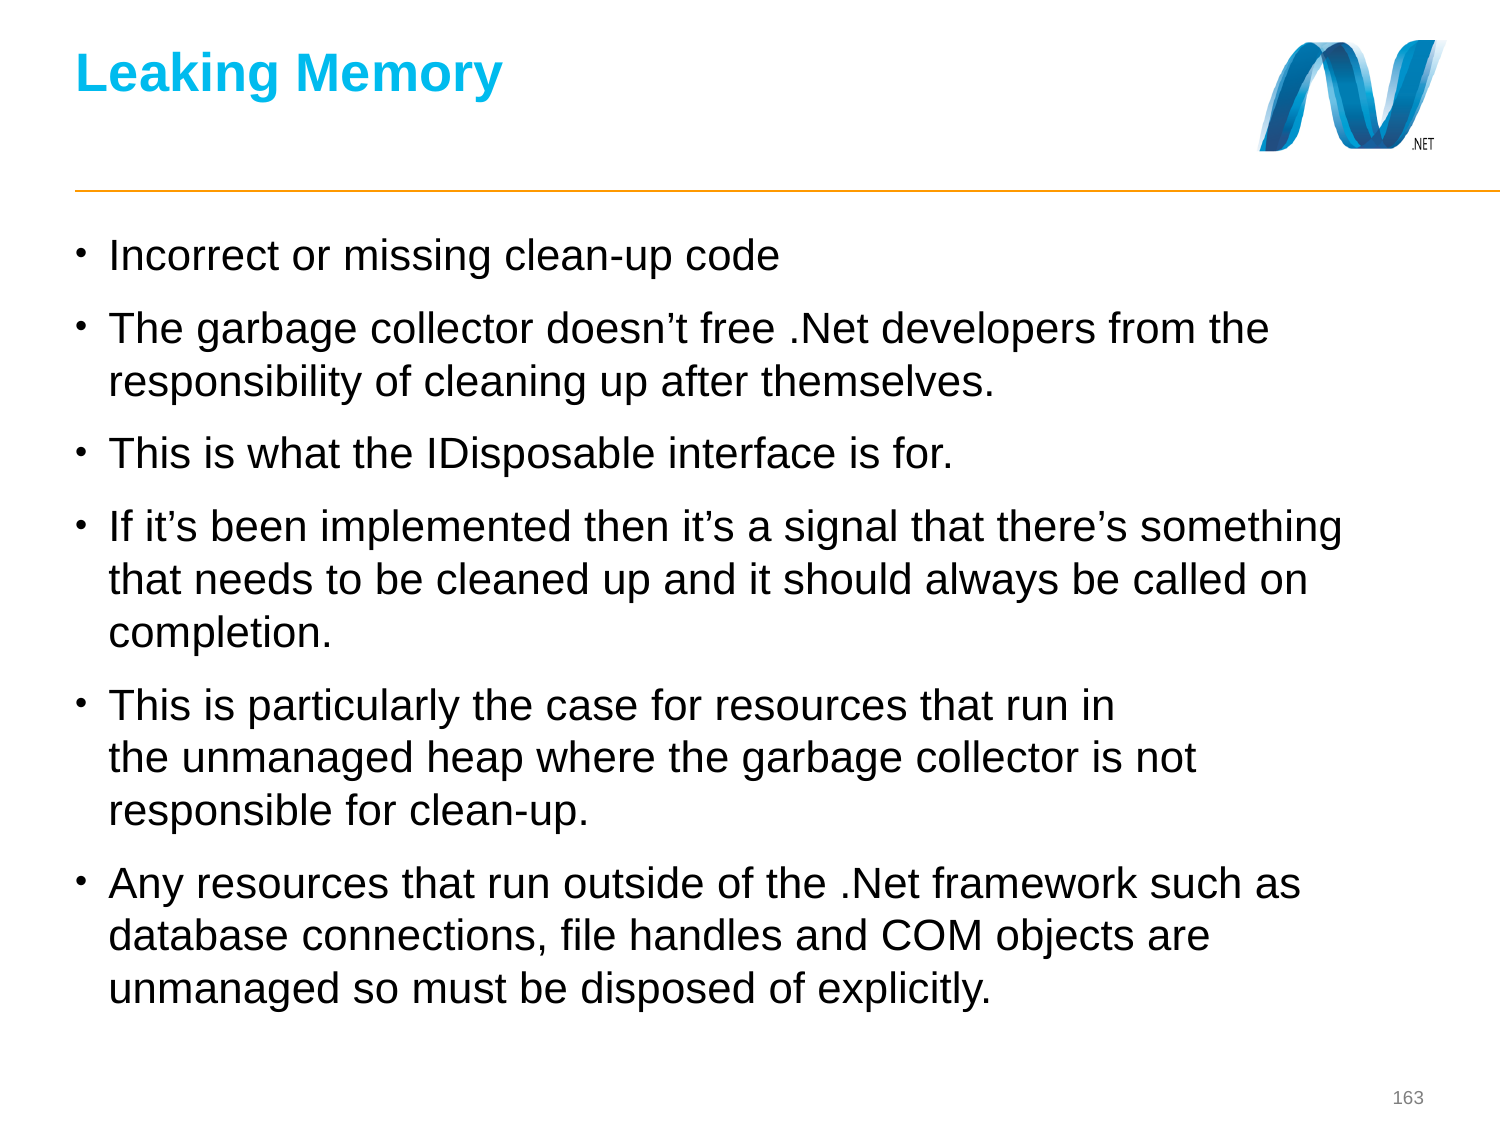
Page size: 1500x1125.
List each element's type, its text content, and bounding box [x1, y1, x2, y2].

picture [1253, 26, 1450, 177]
list Incorrect or missing clean-up code The garbage collector doesn’t free .Net developers from the responsibility of cleaning up after themselves. This is what the IDisposable interface is for. If it’s been implemented then it’s a signal that there’s something that needs to be cleaned up and it should always be called on completion. This is particularly the case for resources that run in the unmanaged heap where the garbage collector is not responsible for clean-up. Any resources that run outside of the .Net framework such as database connections, file handles and COM objects are unmanaged so must be disposed of explicitly. [75, 226, 1425, 1018]
title Leaking Memory [75, 27, 1422, 157]
